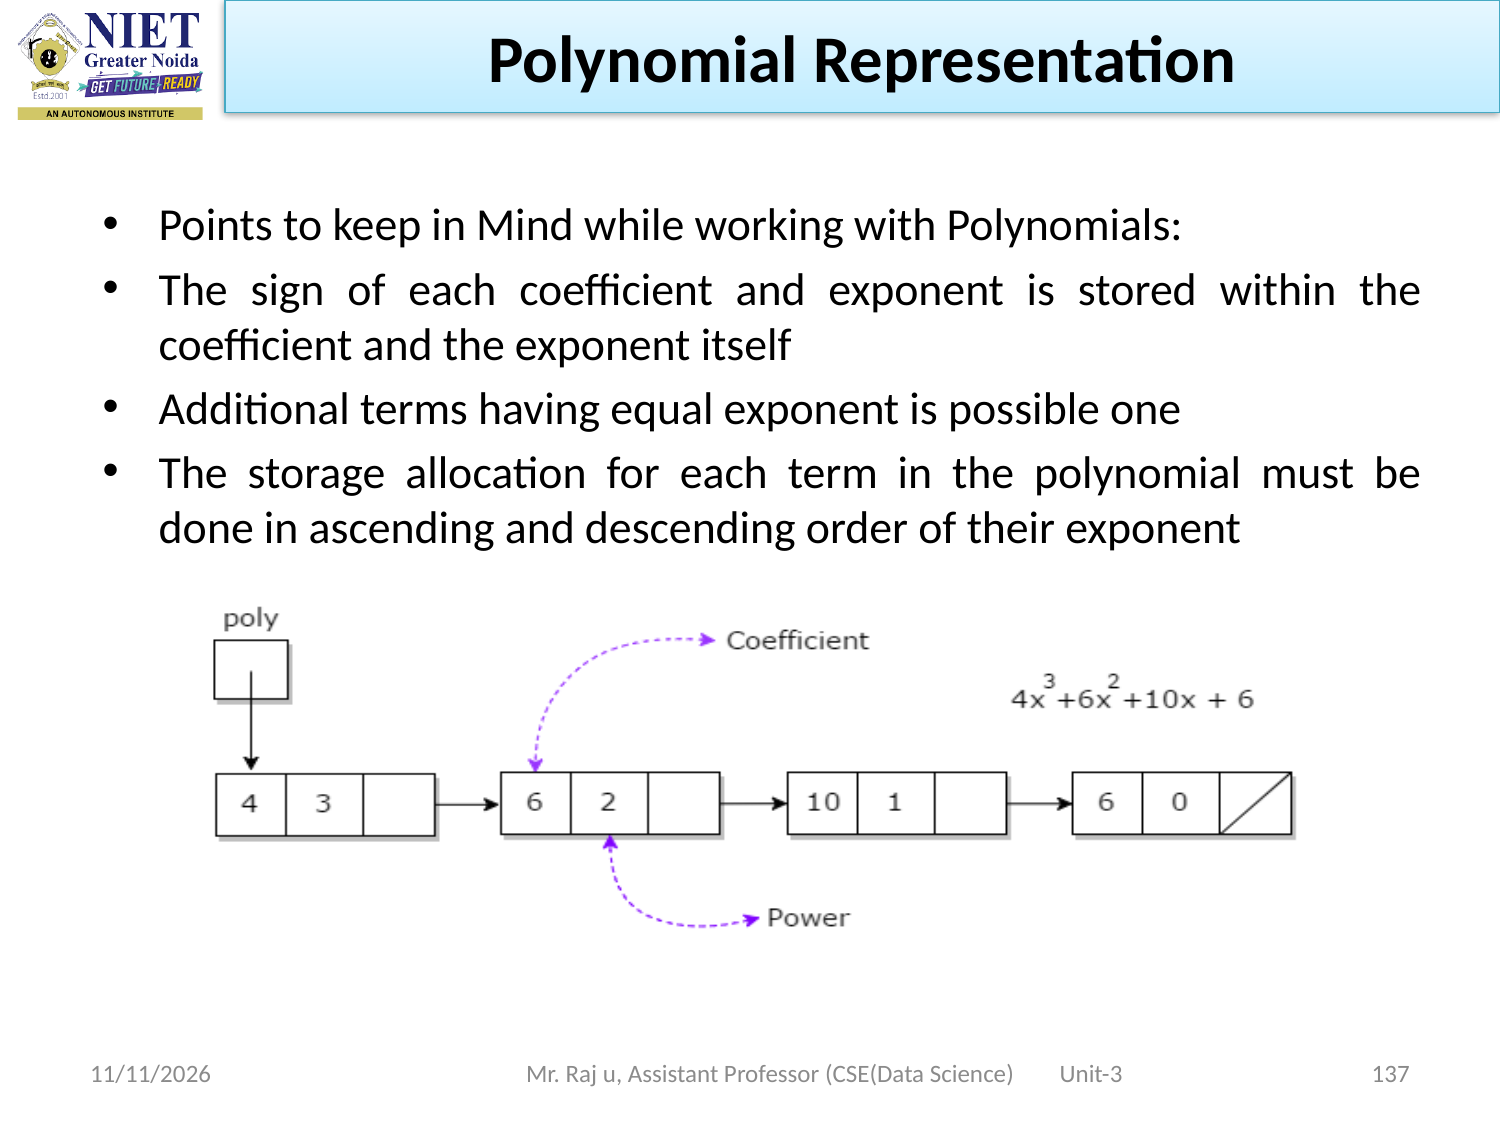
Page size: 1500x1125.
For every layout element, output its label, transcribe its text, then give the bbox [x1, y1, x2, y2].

footer Mr. Raj u, Assistant Professor (CSE(Data Science) Unit-3 [412, 1042, 1074, 1103]
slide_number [75, 1042, 412, 1103]
picture [212, 599, 1301, 943]
list Points to keep in Mind while working with Polynomials: The sign of each coefficient and exponent is stored within the coefficient and the exponent itself Additional terms having equal exponent is possible one The storage allocation for each term in the polynomial must be done in ascending and descending order of their exponent [87, 187, 1438, 976]
text_box Polynomial Representation [224, 0, 1500, 113]
slide_number 137 [1074, 1042, 1425, 1103]
picture [17, 13, 204, 120]
